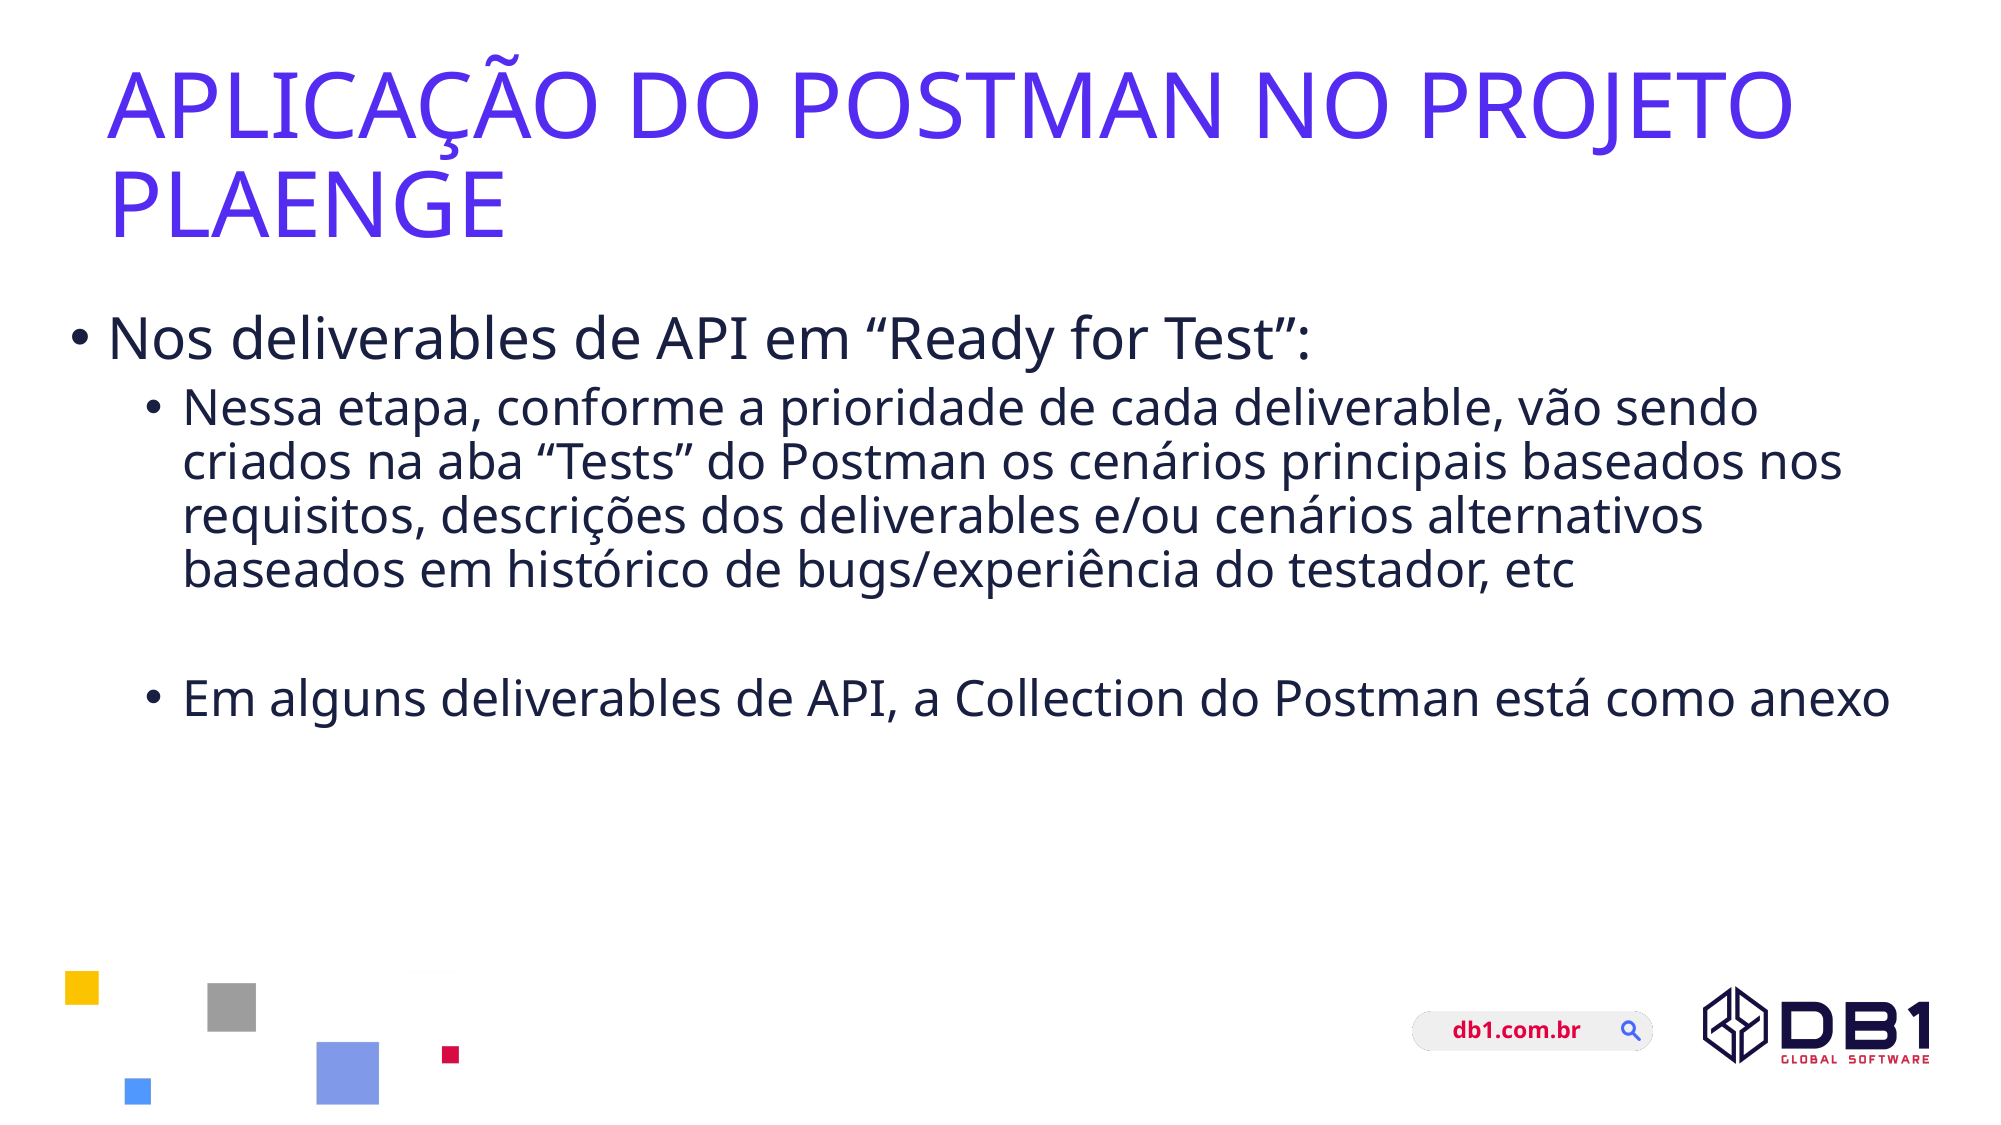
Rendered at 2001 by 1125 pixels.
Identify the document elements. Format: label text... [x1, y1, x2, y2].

picture [65, 1075, 459, 1125]
list Nos deliverables de API em “Ready for Test”: Nessa etapa, conforme a prioridade de cada deliverable, vão sendo criados na aba “Tests” do Postman os cenários principais baseados nos requisitos, descrições dos deliverables e/ou cenários alternativos baseados em histórico de bugs/experiência do testador, etc Em alguns deliverables de API, a Collection do Postman está como anexo [54, 210, 1941, 1075]
title APLICAÇÃO DO POSTMAN NO PROJETO PLAENGE [92, 51, 1818, 210]
